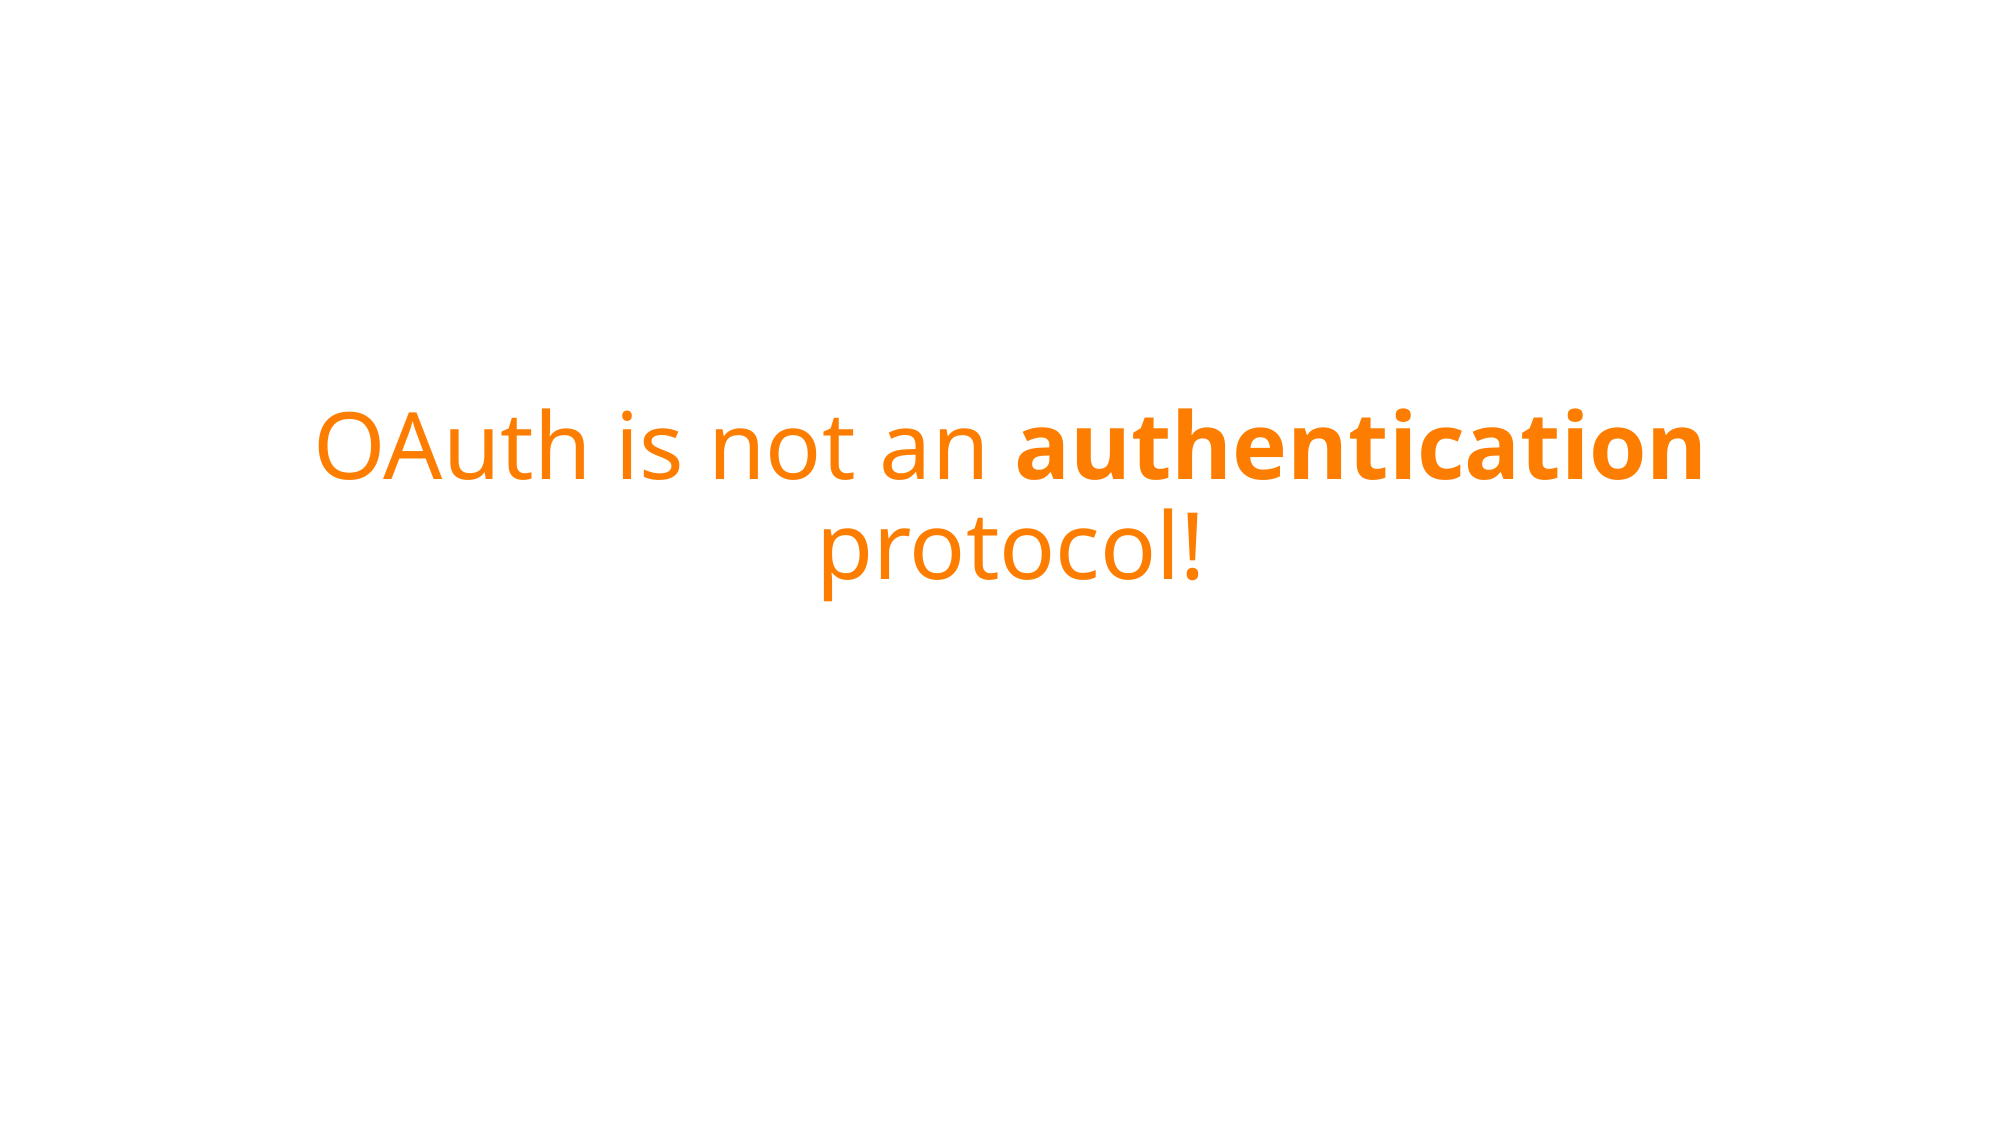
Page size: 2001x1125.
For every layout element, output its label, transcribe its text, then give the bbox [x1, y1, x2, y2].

title OAuth is not an authentication protocol! [148, 390, 1874, 608]
